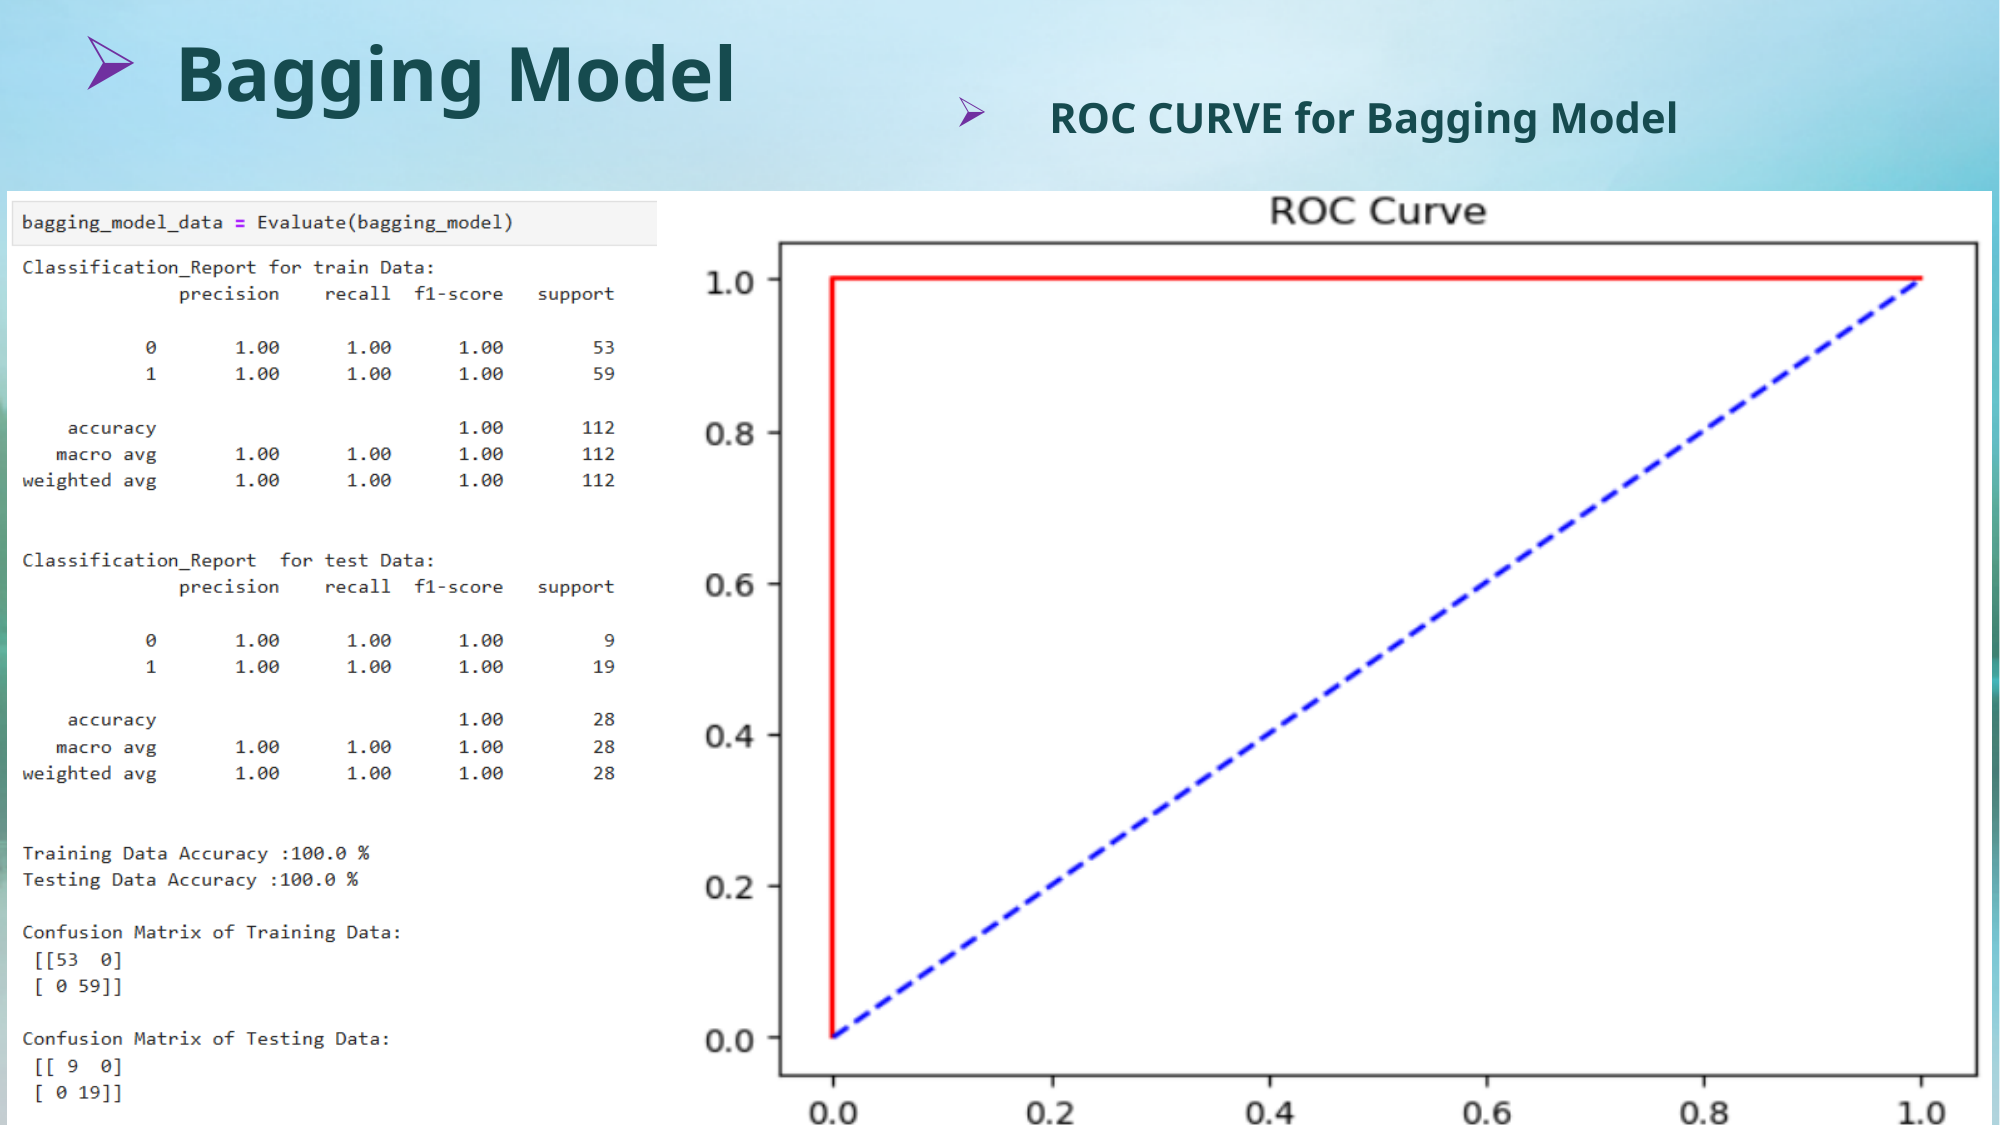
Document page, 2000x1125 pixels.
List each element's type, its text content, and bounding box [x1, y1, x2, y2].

title Bagging Model [66, 10, 918, 126]
text_box ROC CURVE for Bagging Model [940, 35, 1792, 151]
picture [0, 0, 2000, 1125]
